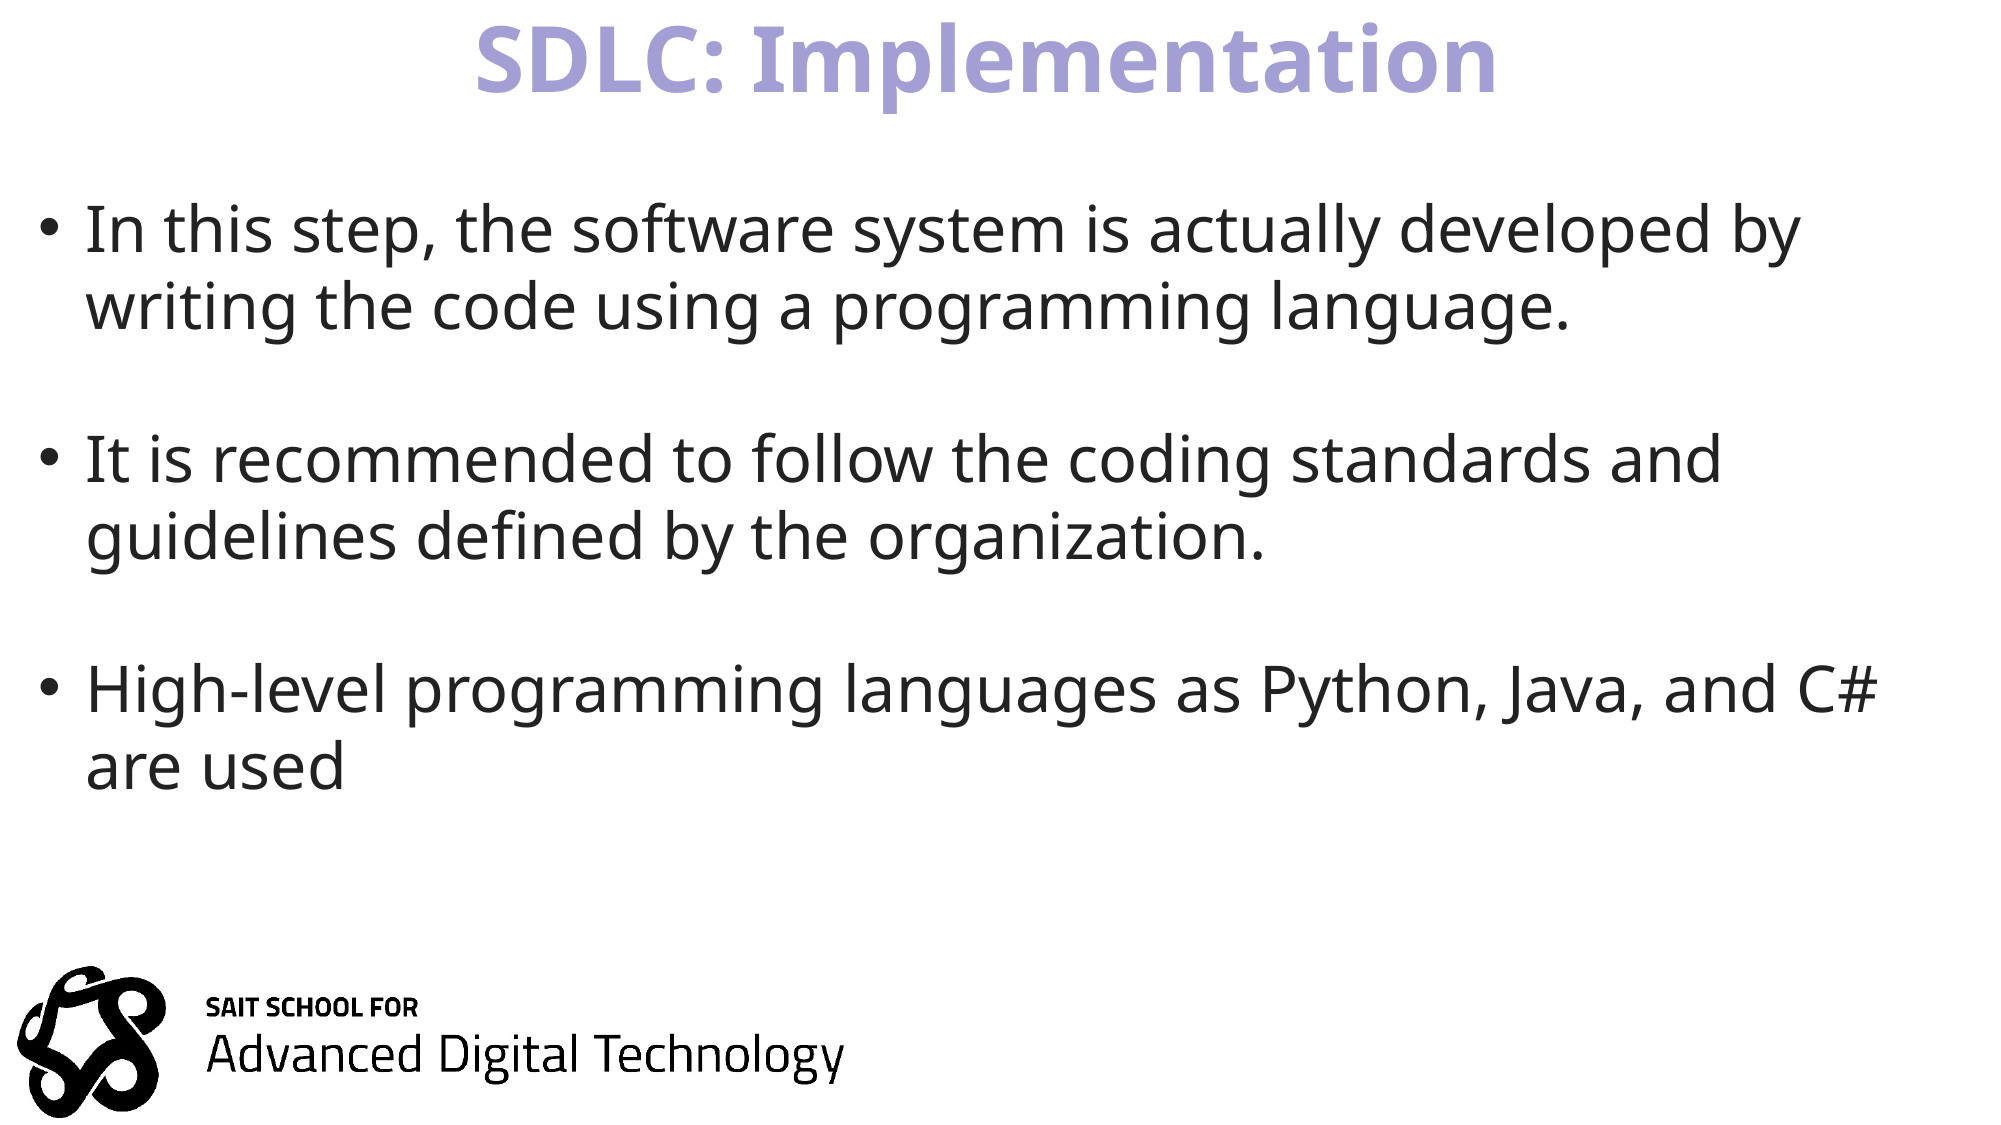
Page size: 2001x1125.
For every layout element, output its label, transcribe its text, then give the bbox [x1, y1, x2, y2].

title SDLC: Implementation [0, 0, 2000, 126]
picture [17, 966, 844, 1118]
text_box In this step, the software system is actually developed by writing the code using a programming language. It is recommended to follow the coding standards and guidelines defined by the organization. High-level programming languages as Python, Java, and C# are used [23, 180, 1977, 810]
